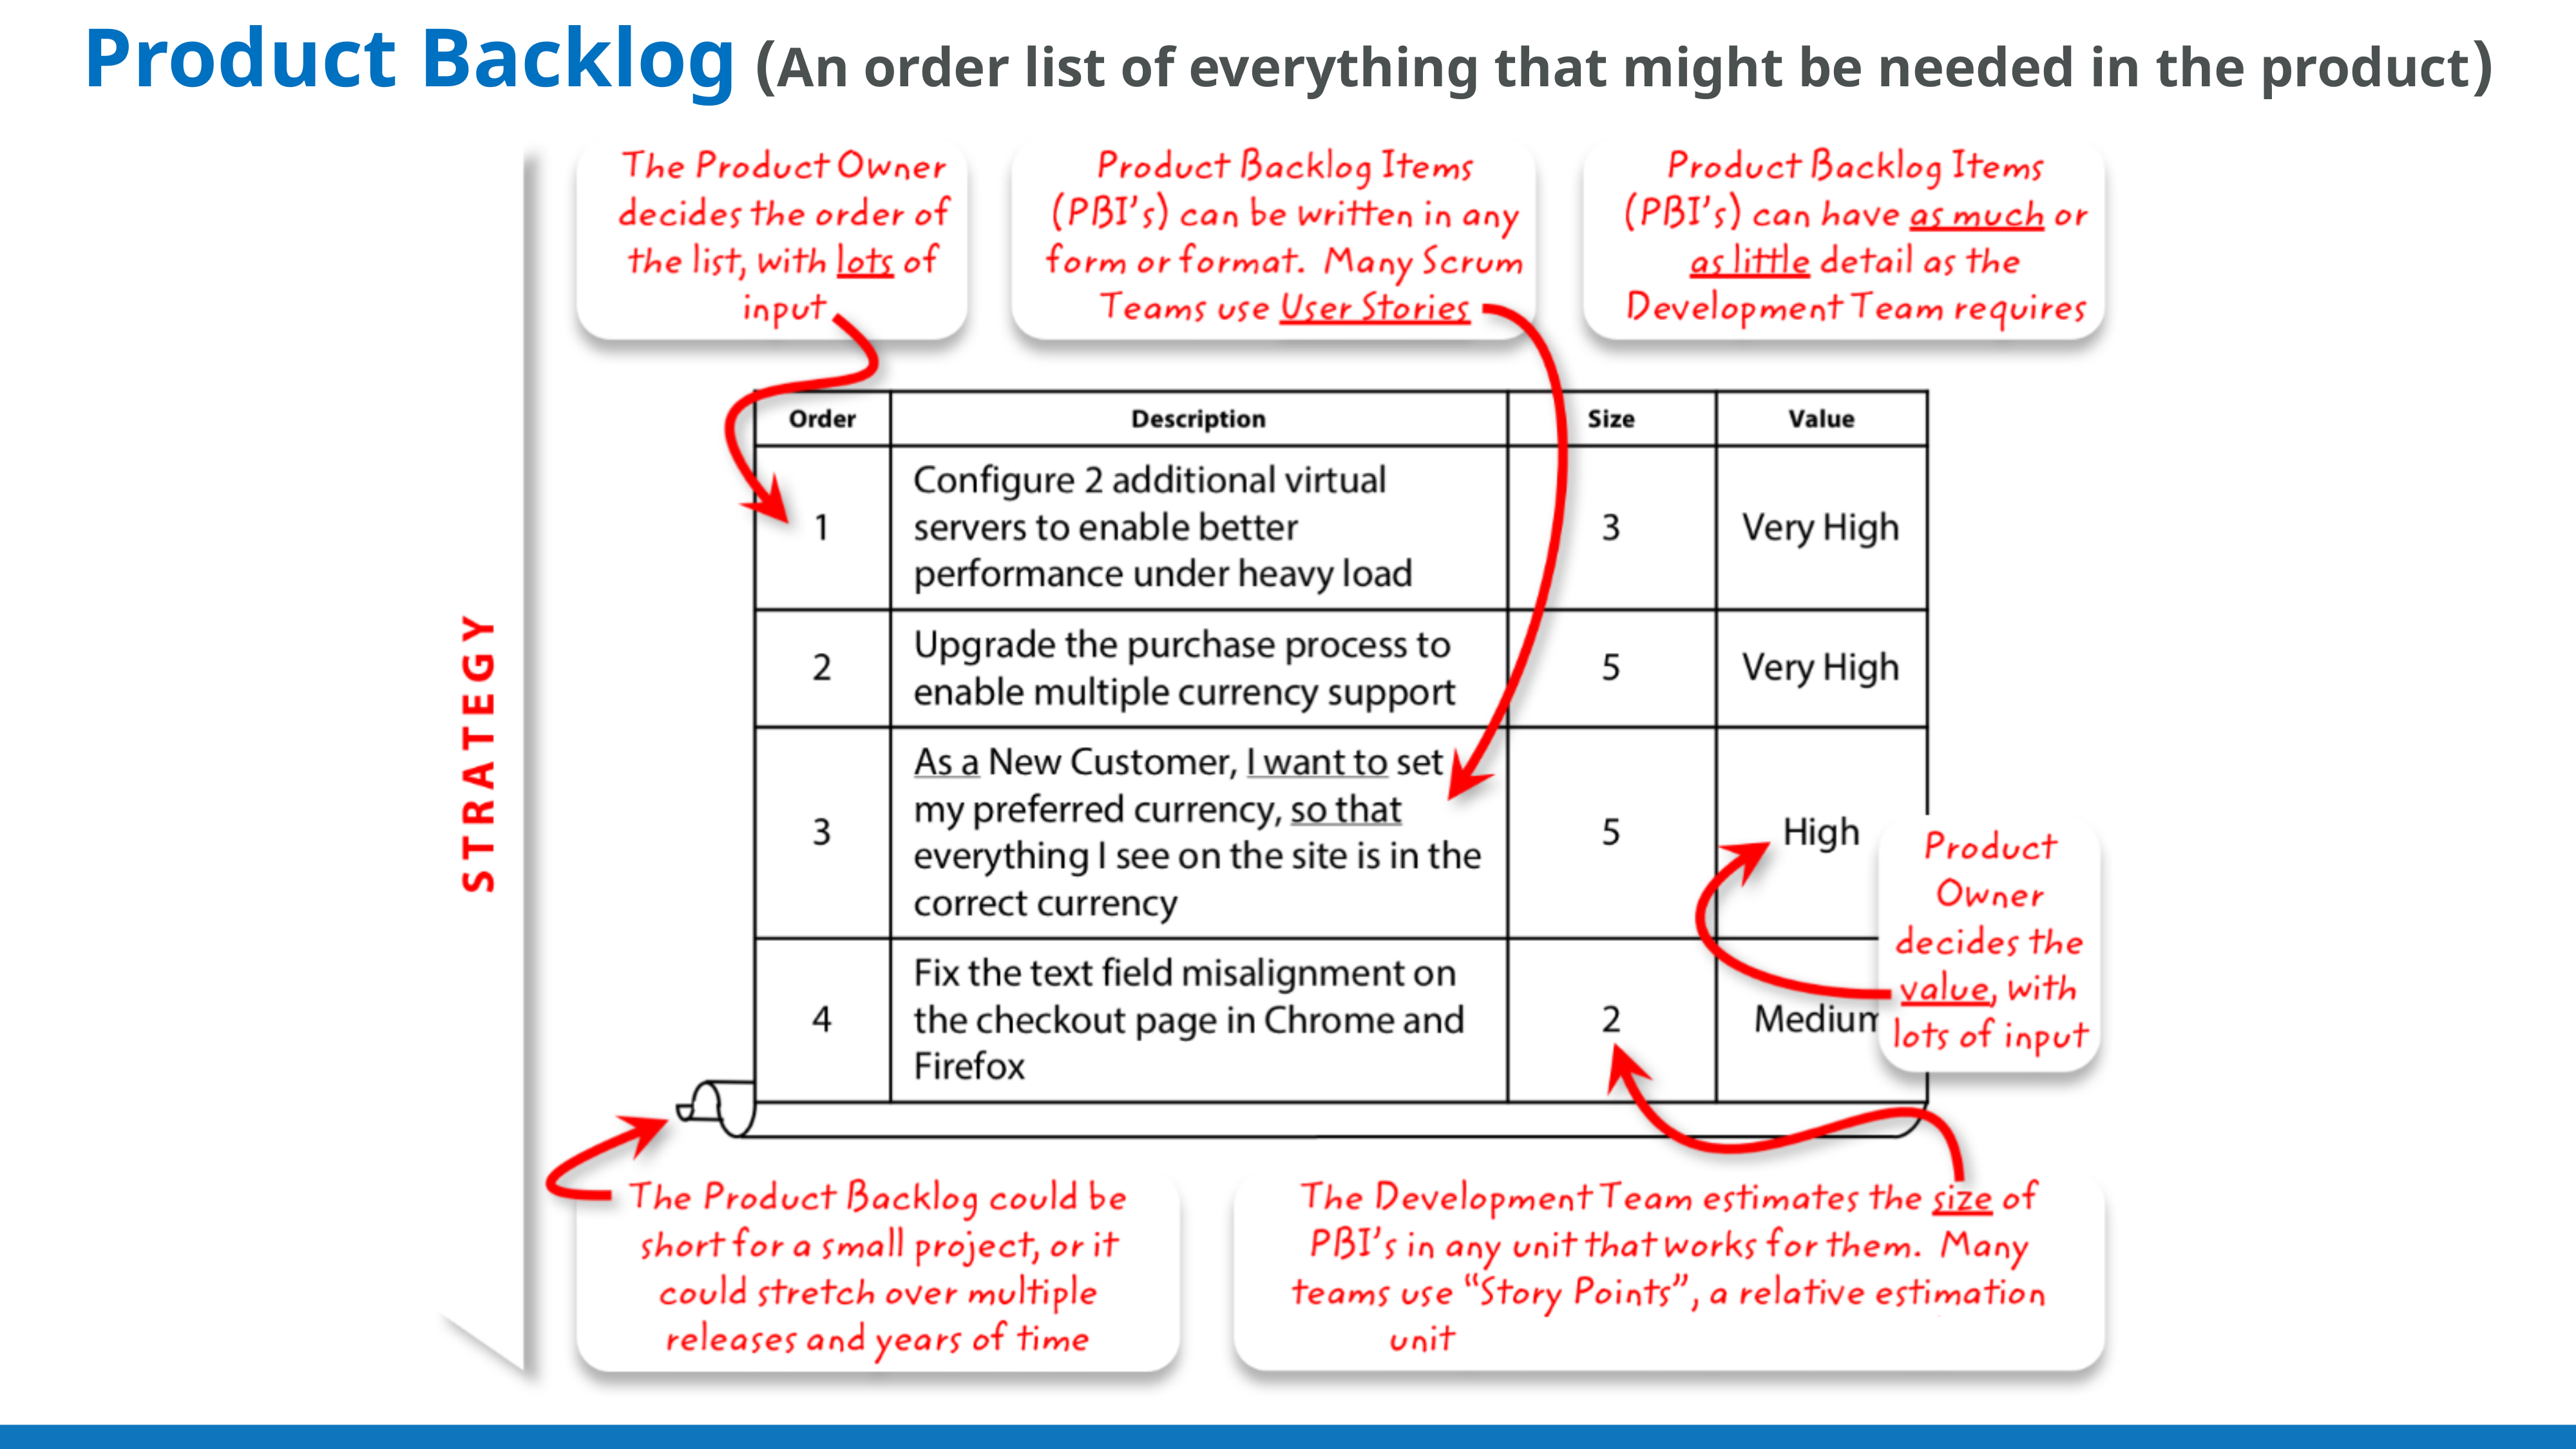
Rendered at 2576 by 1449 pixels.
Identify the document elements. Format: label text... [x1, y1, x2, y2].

picture [394, 122, 2127, 1402]
text_box Product Backlog (An order list of everything that might be needed in the product) [0, 0, 2576, 121]
